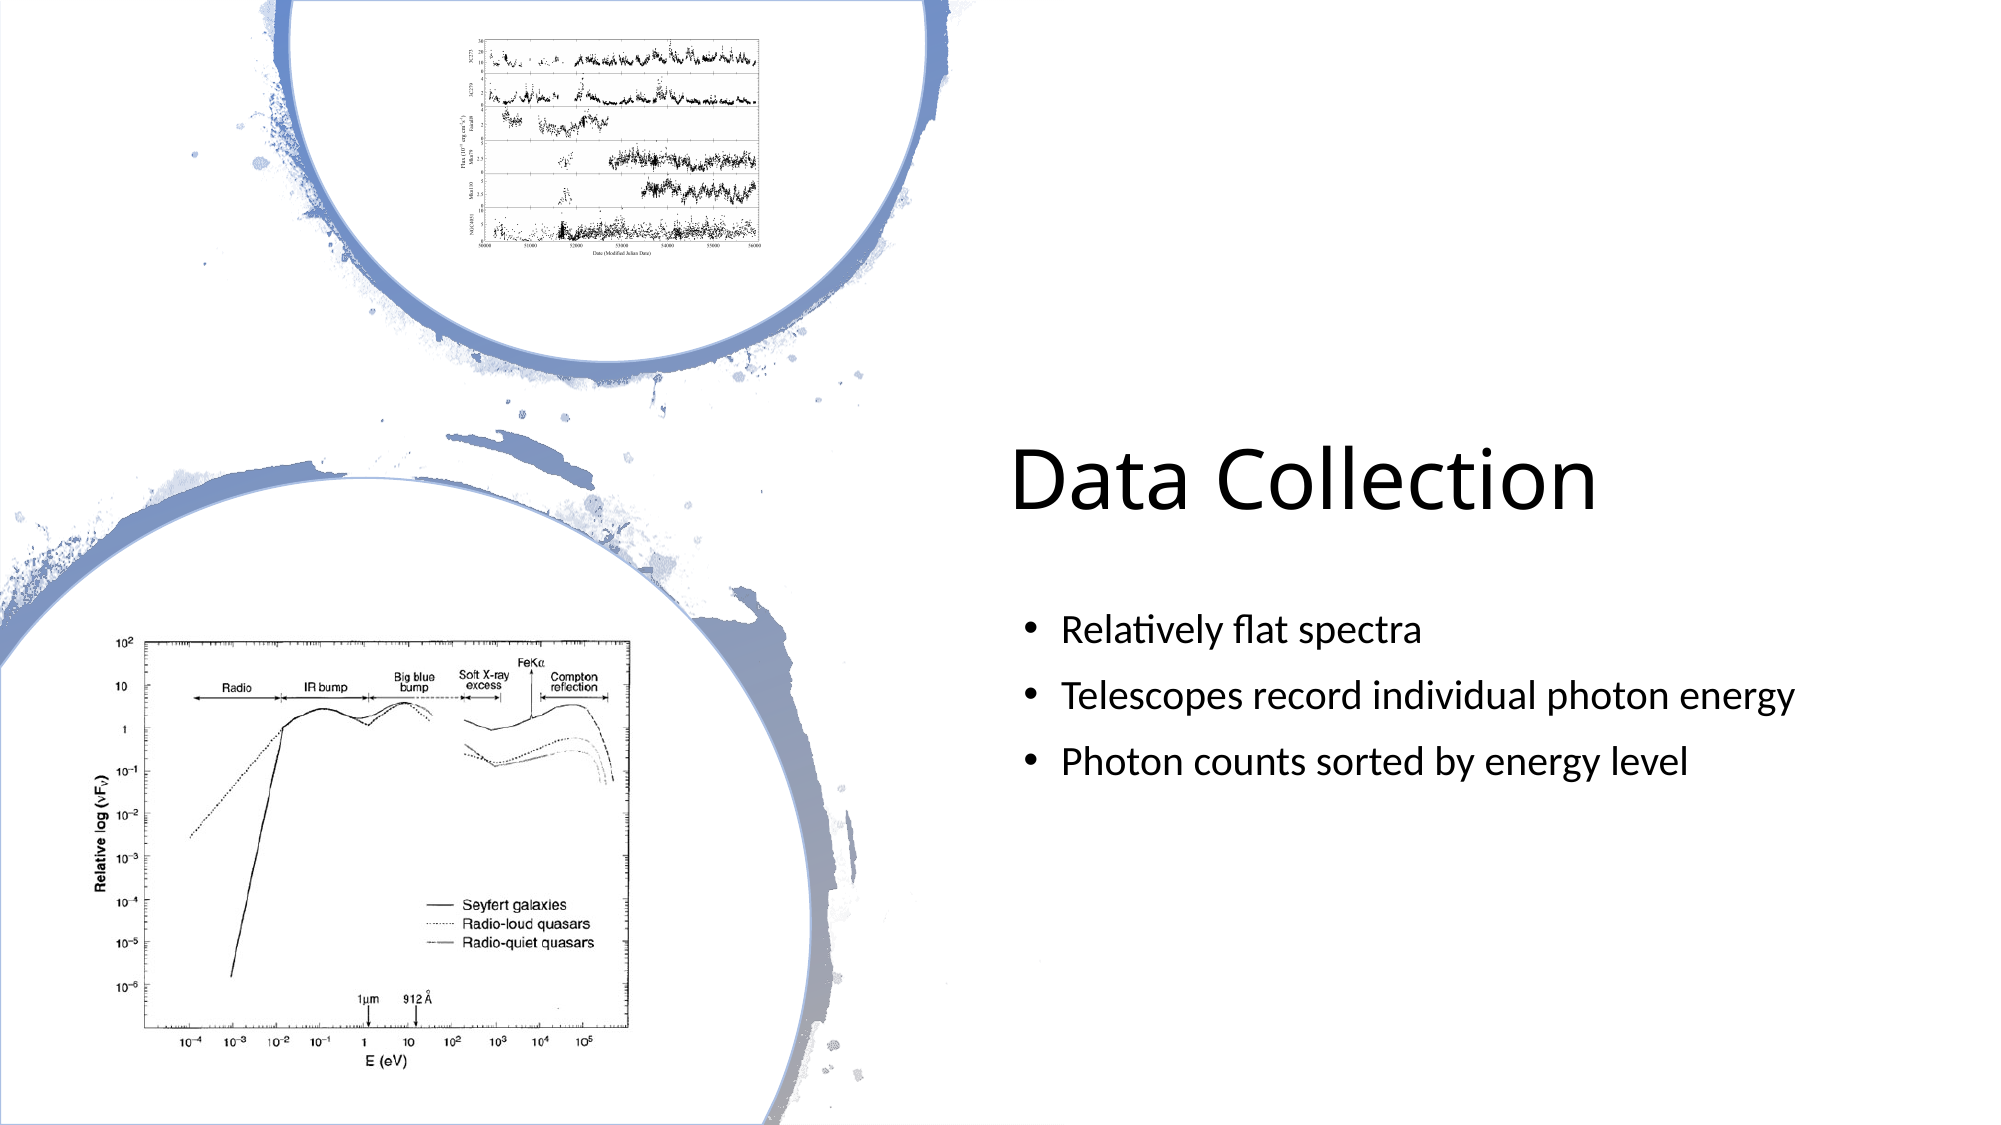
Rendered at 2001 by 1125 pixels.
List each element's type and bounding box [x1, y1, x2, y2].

list [455, 34, 761, 259]
picture [0, 0, 2000, 1125]
list [88, 635, 634, 1074]
